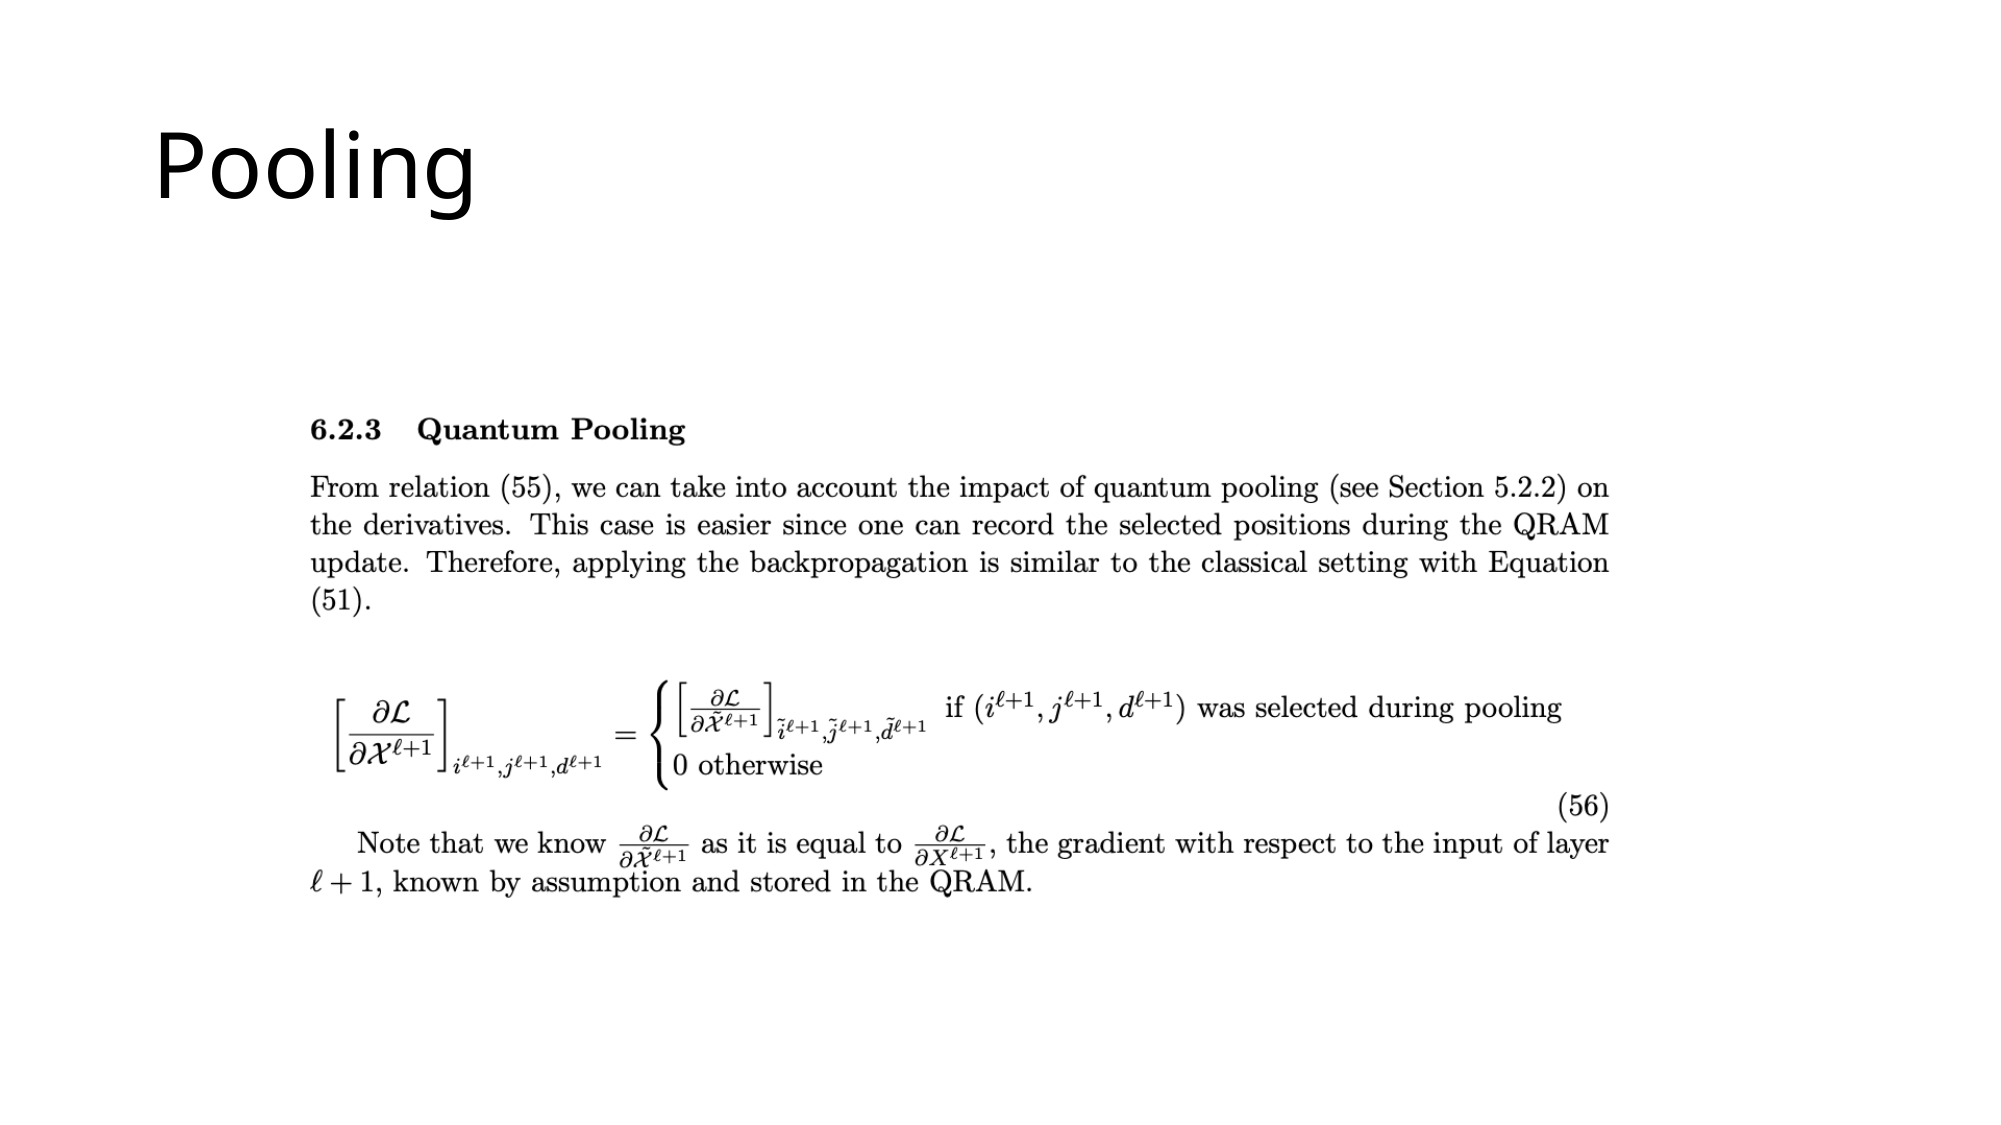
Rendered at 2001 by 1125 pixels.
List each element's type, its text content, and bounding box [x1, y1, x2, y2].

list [283, 383, 1717, 930]
title Pooling [137, 59, 1863, 278]
